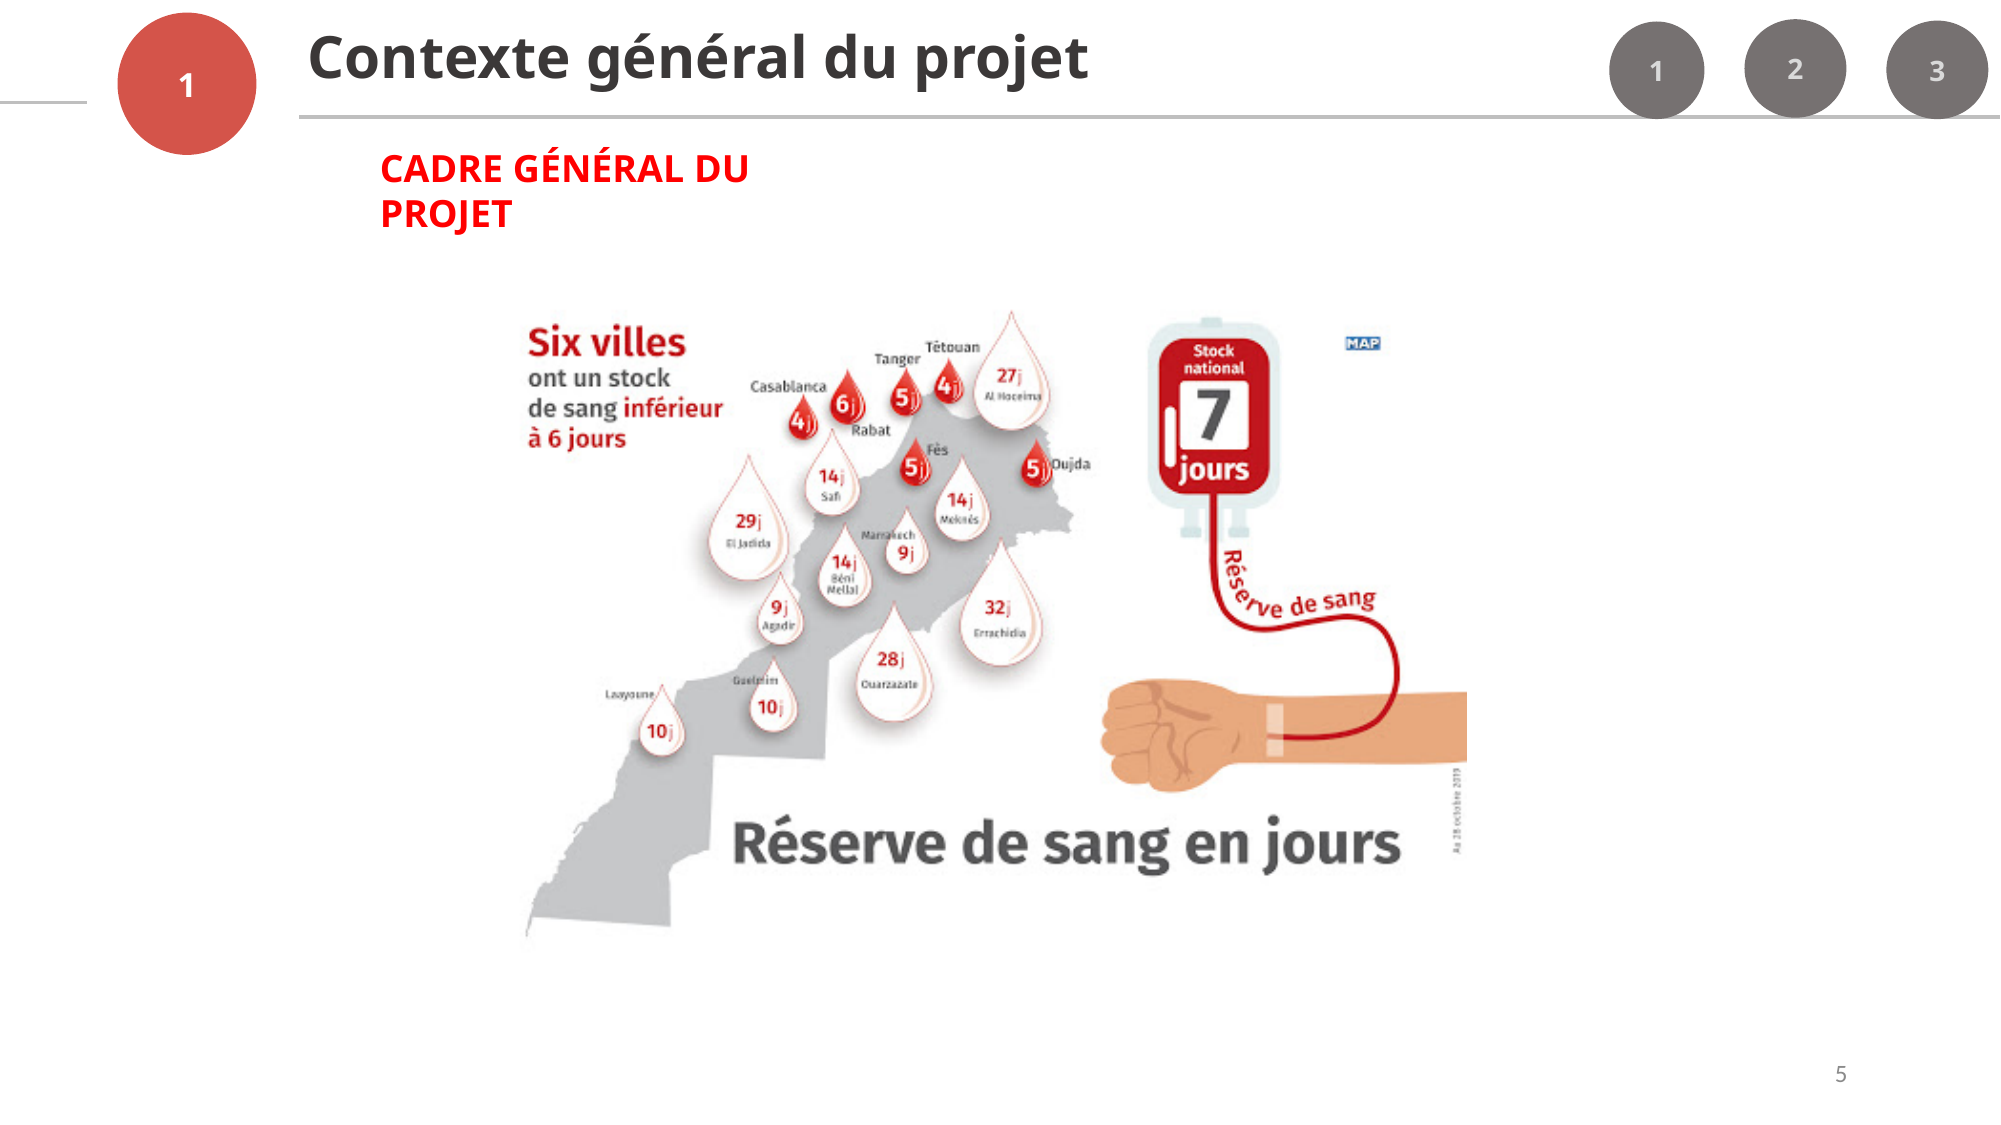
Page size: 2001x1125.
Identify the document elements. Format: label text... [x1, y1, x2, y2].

text_box 3 [1886, 20, 1989, 116]
text_box 2 [1744, 19, 1847, 116]
slide_number 5 [1412, 1042, 1863, 1103]
text_box 1 [1609, 21, 1705, 116]
text_box 1 [116, 11, 258, 156]
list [490, 280, 1467, 956]
text_box Cadre général du projet [365, 137, 825, 243]
text_box Contexte général du projet [292, 12, 1376, 98]
